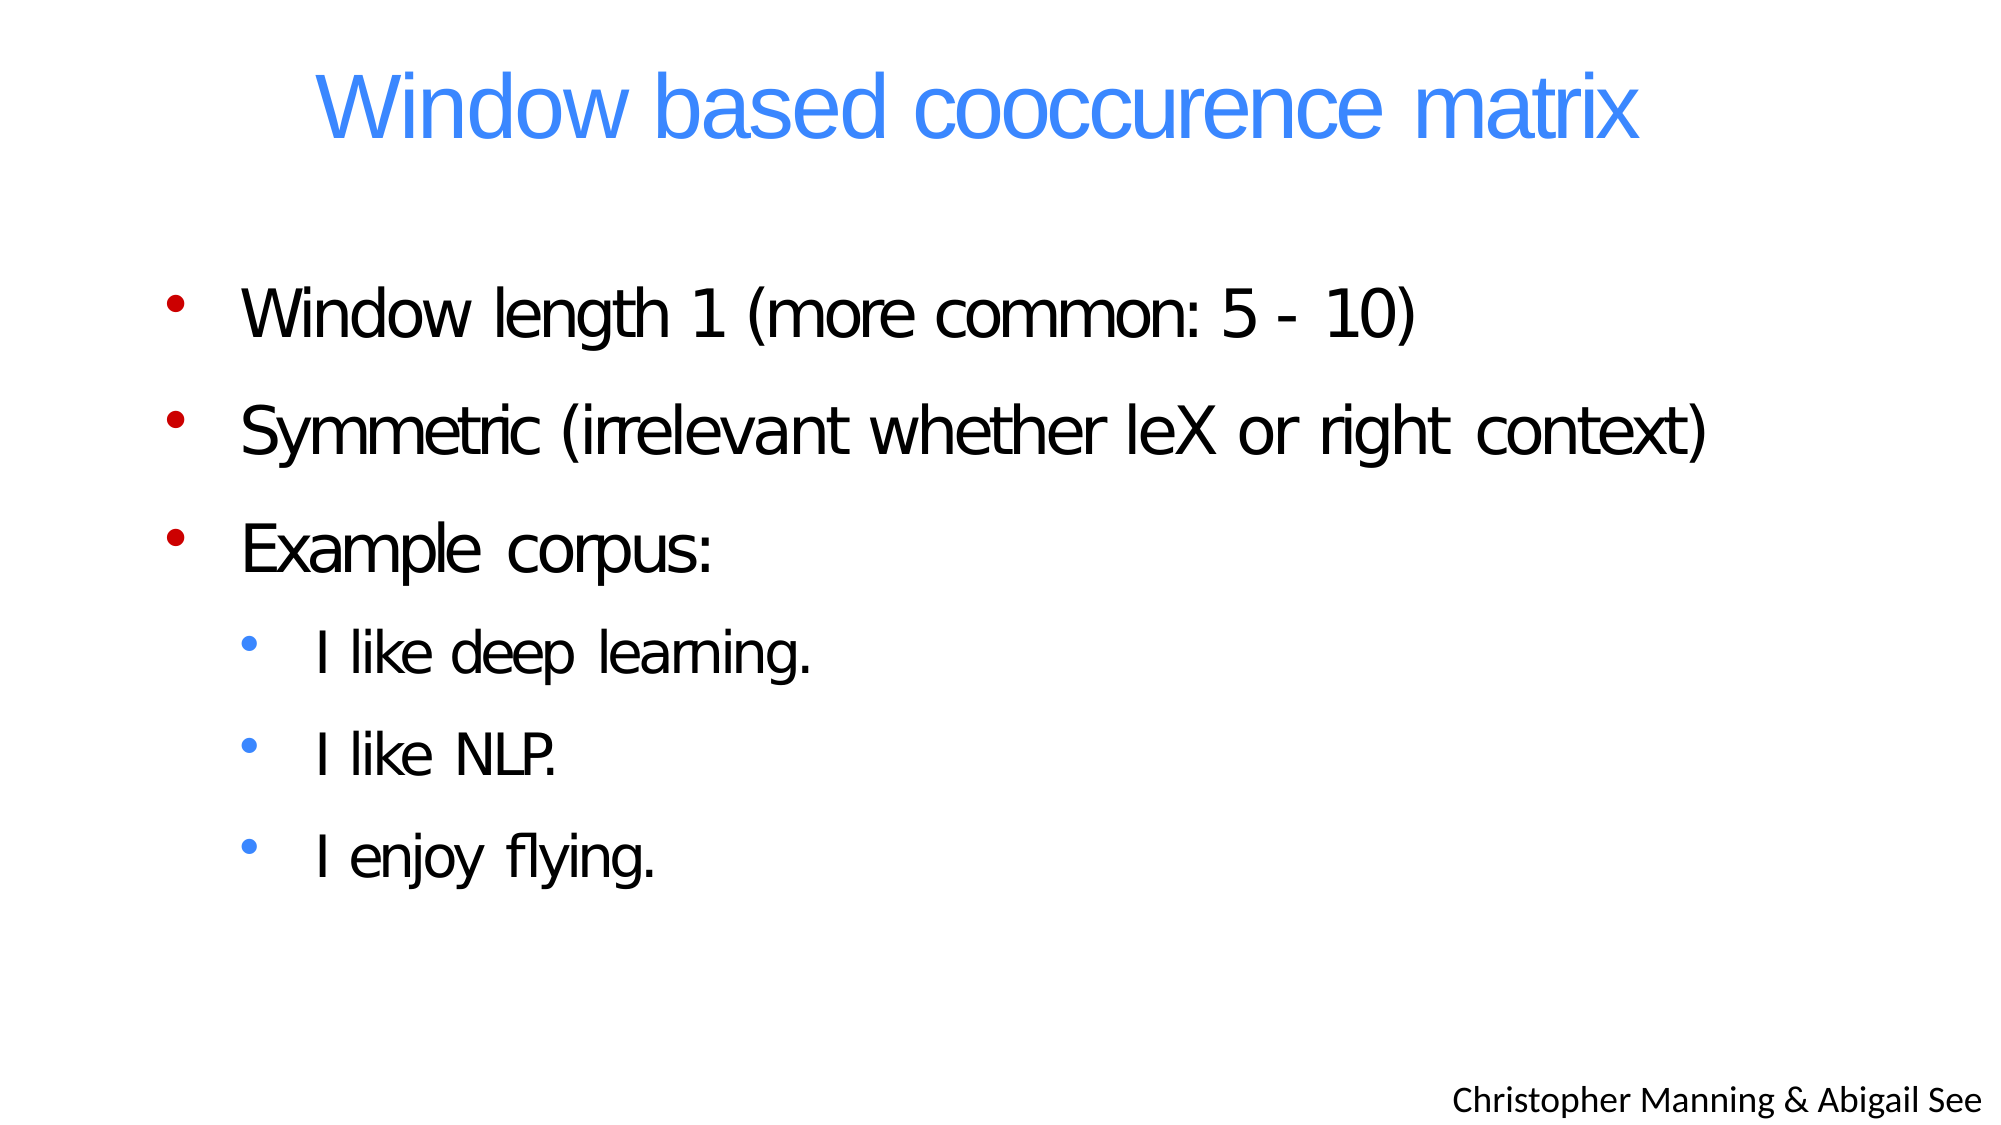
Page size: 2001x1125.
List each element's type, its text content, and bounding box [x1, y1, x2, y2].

text_box Window length 1 (more common: 5 - 10) Symmetric (irrelevant whether leX or right context) Example corpus: I like deep learning. I like NLP. I enjoy ﬂying. [162, 232, 1838, 889]
text_box Christopher Manning & Abigail See [1435, 1090, 2000, 1121]
title Window based cooccurence matrix [312, 45, 2000, 236]
